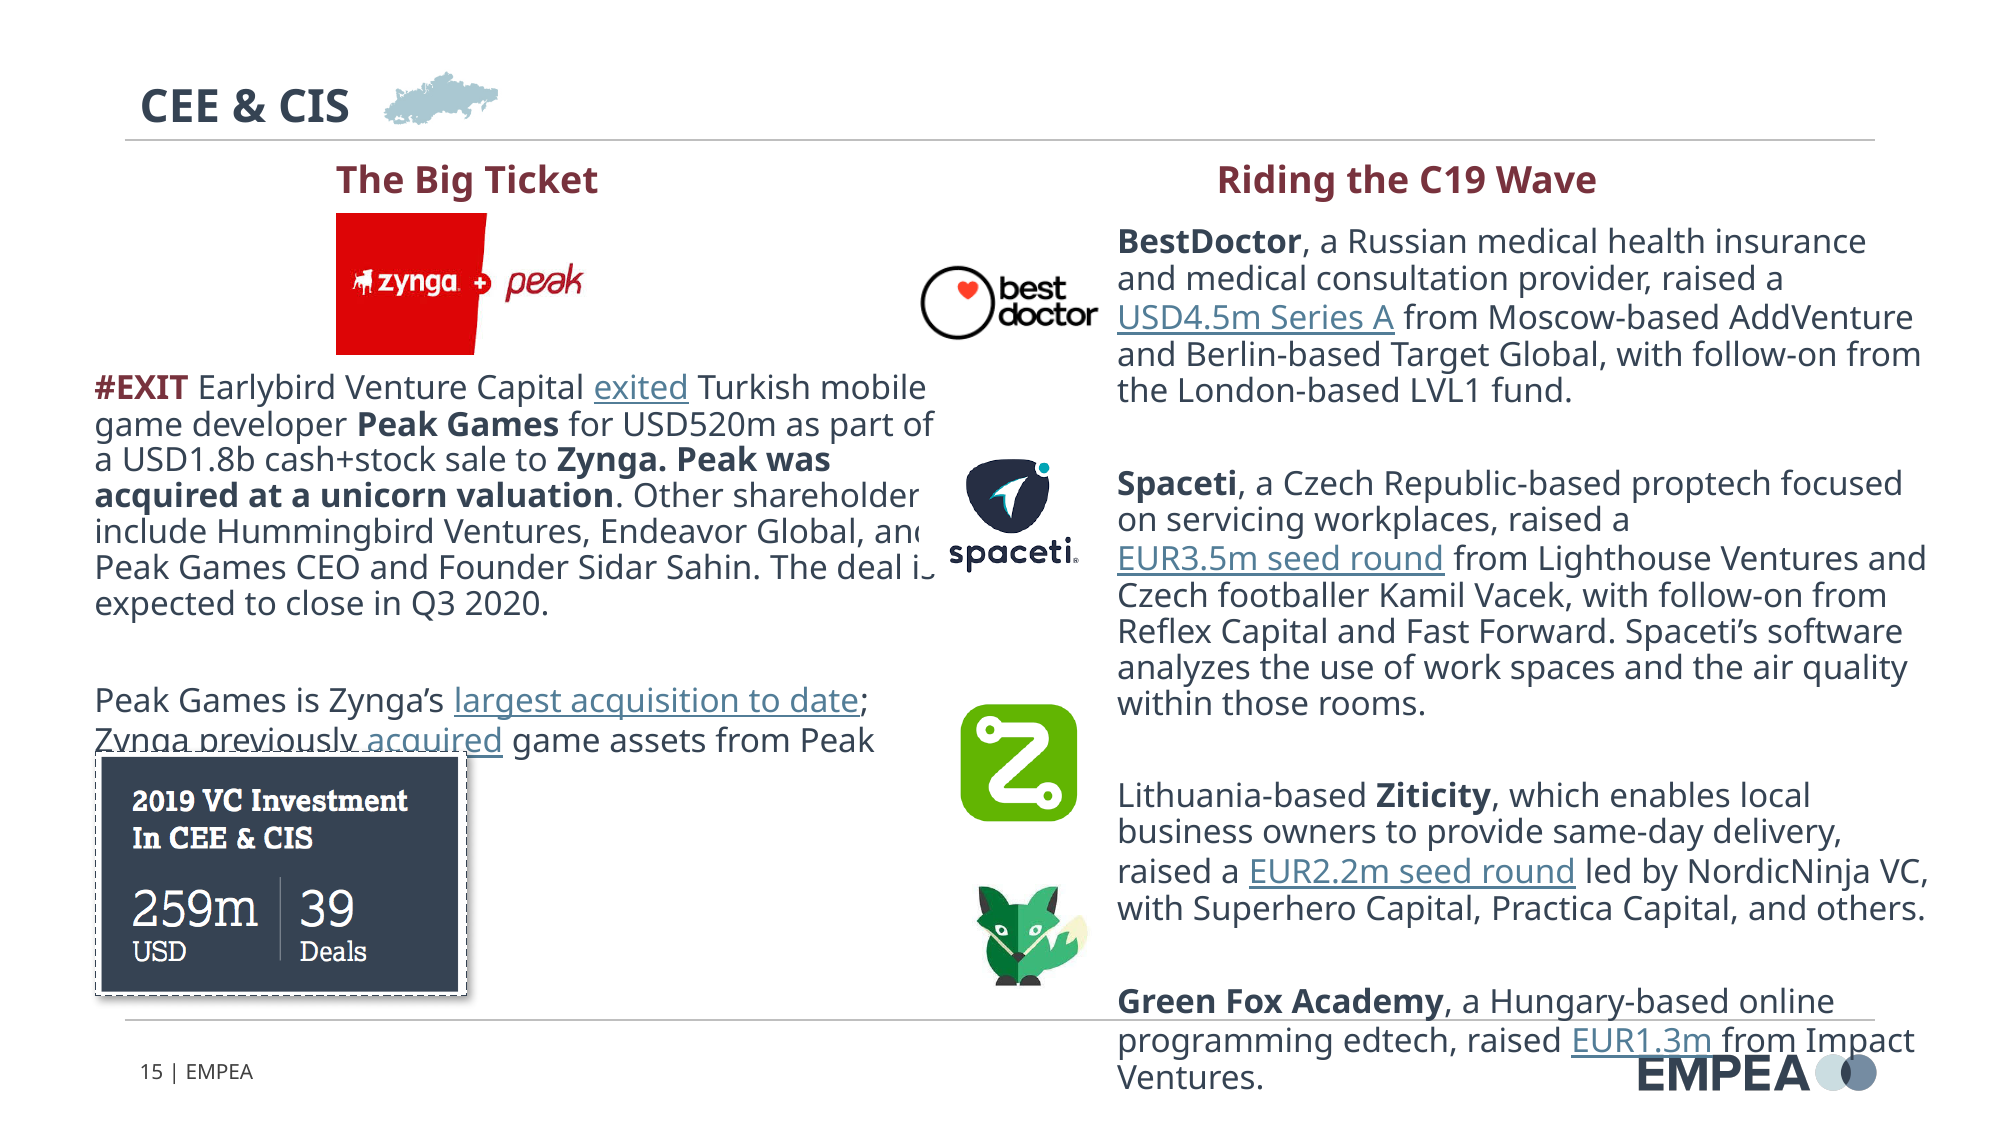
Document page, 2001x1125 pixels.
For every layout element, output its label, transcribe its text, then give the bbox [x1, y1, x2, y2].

title CEE & CIS [124, 75, 1876, 141]
text_box BestDoctor, a Russian medical health insurance and medical consultation provider, raised a USD4.5m Series A from Moscow-based AddVenture and Berlin-based Target Global, with follow-on from the London-based LVL1 fund. Spaceti, a Czech Republic-based proptech focused on servicing workplaces, raised a EUR3.5m seed round from Lighthouse Ventures and Czech footballer Kamil Vacek, with follow-on from Reflex Capital and Fast Forward. Spaceti’s software analyzes the use of work spaces and the air quality within those rooms. Lithuania-based Ziticity, which enables local business owners to provide same-day delivery, raised a EUR2.2m seed round led by NordicNinja VC, with Superhero Capital, Practica Capital, and others. Green Fox Academy, a Hungary-based online programming edtech, raised EUR1.3m from Impact Ventures. [1102, 217, 1946, 941]
picture [954, 697, 1085, 828]
picture [336, 213, 606, 355]
picture [918, 450, 1100, 574]
picture [961, 873, 1092, 1004]
text_box The Big Ticket [321, 148, 614, 209]
picture [918, 263, 1102, 341]
slide_number 14 | EMPEA [124, 1042, 1038, 1103]
text_box Riding the C19 Wave [1201, 148, 1613, 209]
picture [374, 66, 505, 137]
picture [95, 751, 467, 996]
list #EXIT Earlybird Venture Capital exited Turkish mobile game developer Peak Games for USD520m as part of a USD1.8b cash+stock sale to Zynga. Peak was acquired at a unicorn valuation. Other shareholders include Hummingbird Ventures, Endeavor Global, and Peak Games CEO and Founder Sidar Sahin. The deal is expected to close in Q3 2020. Peak Games is Zynga’s largest acquisition to date; Zynga previously acquired game assets from Peak Games. [79, 359, 955, 1083]
picture [1628, 1043, 1889, 1102]
